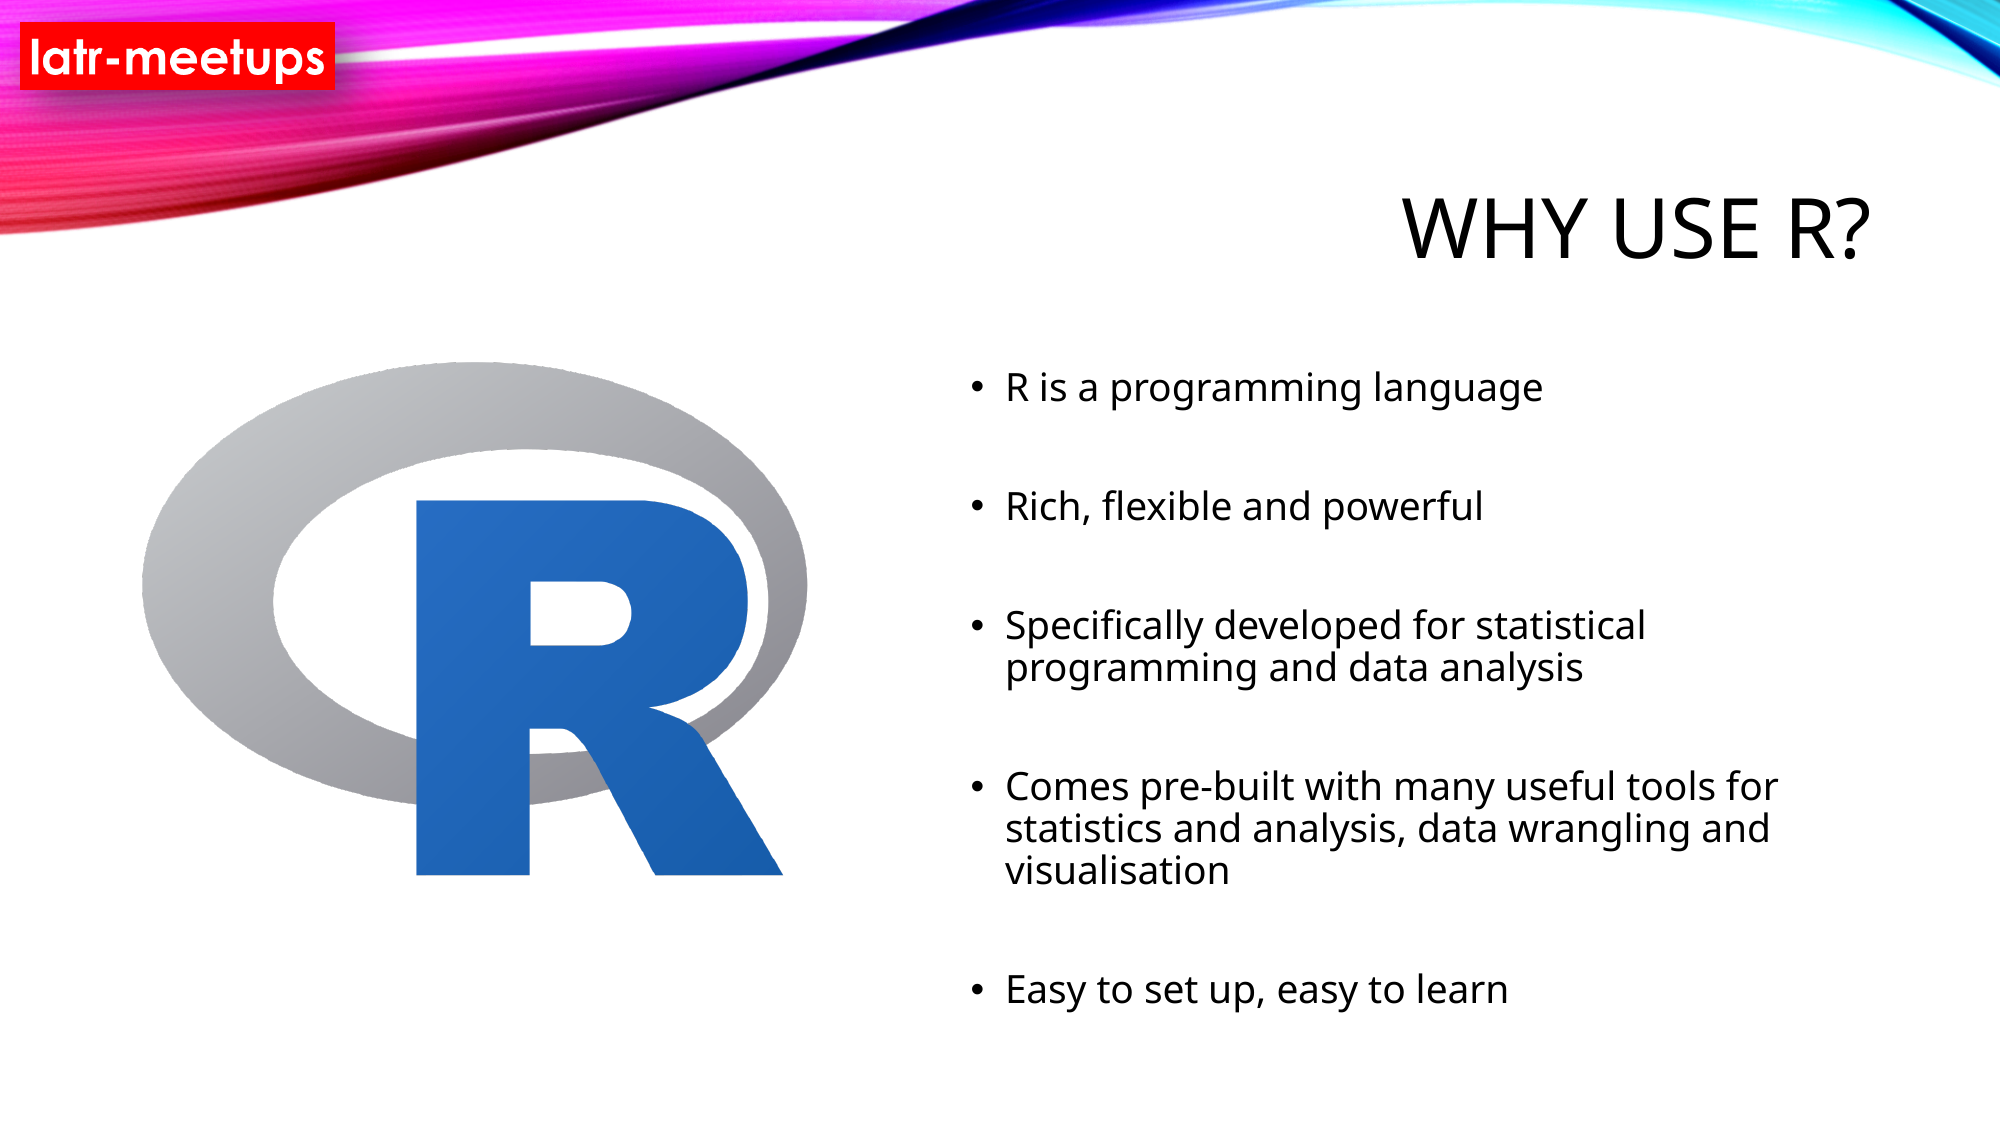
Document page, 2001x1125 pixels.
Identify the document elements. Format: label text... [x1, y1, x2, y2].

picture [141, 359, 809, 877]
picture [0, 0, 2000, 237]
picture [1890, 0, 2000, 75]
list R is a programming language Rich, flexible and powerful Specifically developed for statistical programming and data analysis Comes pre-built with many useful tools for statistics and analysis, data wrangling and visualisation Easy to set up, easy to learn [955, 360, 1888, 1021]
picture [1910, 0, 2000, 45]
title WHY USE R? [474, 125, 1888, 338]
